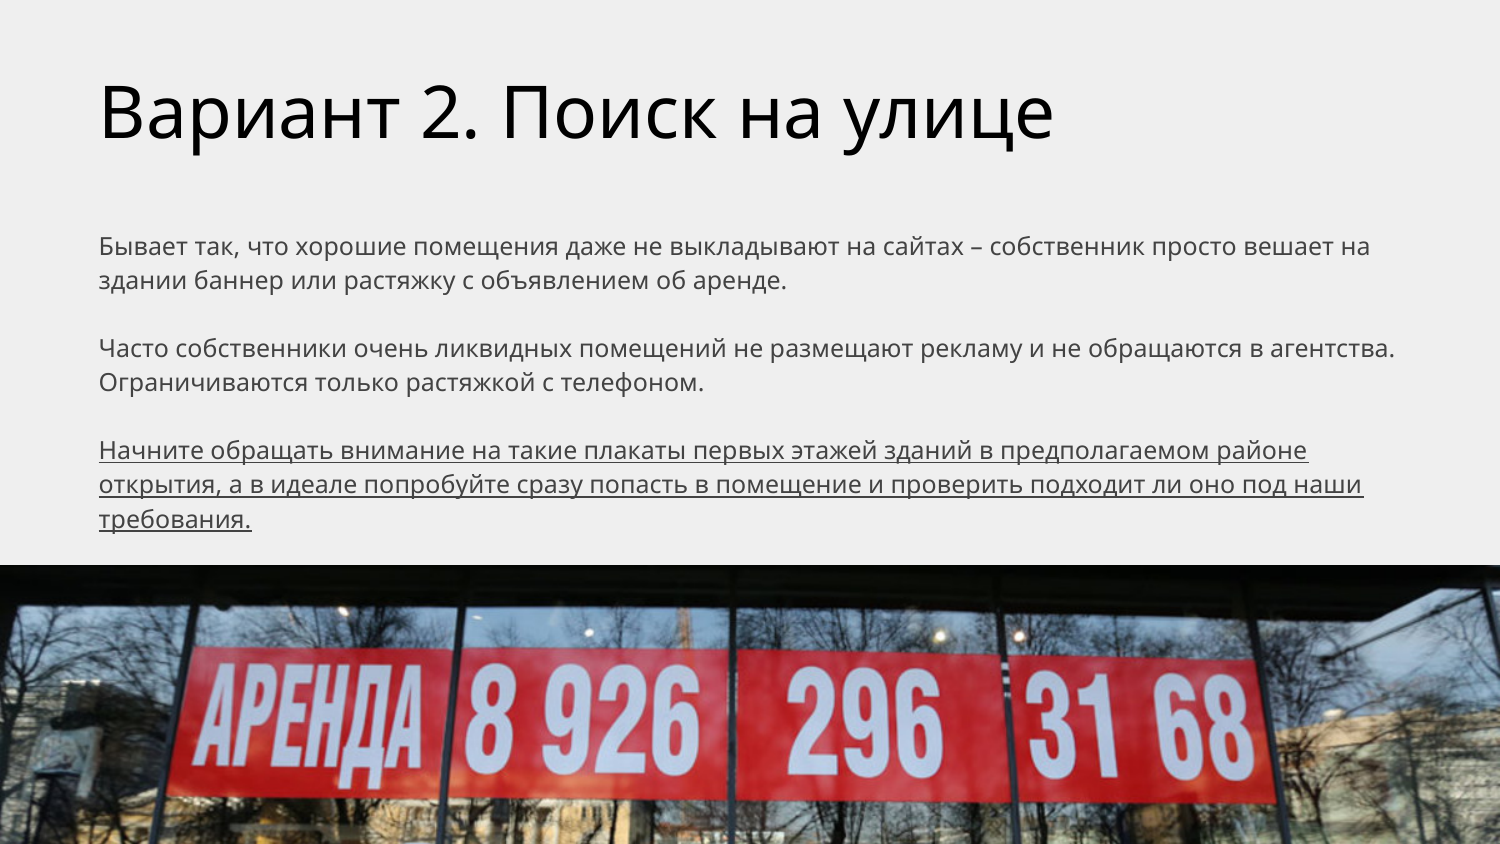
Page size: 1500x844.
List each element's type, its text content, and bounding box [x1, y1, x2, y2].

picture [0, 564, 1500, 844]
title Вариант 2. Поиск на улице [83, 50, 1348, 145]
subtitle Бывает так, что хорошие помещения даже не выкладывают на сайтах – собственник просто вешает на здании баннер или растяжку с объявлением об аренде. Часто собственники очень ликвидных помещений не размещают рекламу и не обращаются в агентства. Ограничиваются только растяжкой с телефоном. Начните обращать внимание на такие плакаты первых этажей зданий в предполагаемом районе открытия, а в идеале попробуйте сразу попасть в помещение и проверить подходит ли оно под наши требования. [83, 210, 1452, 507]
